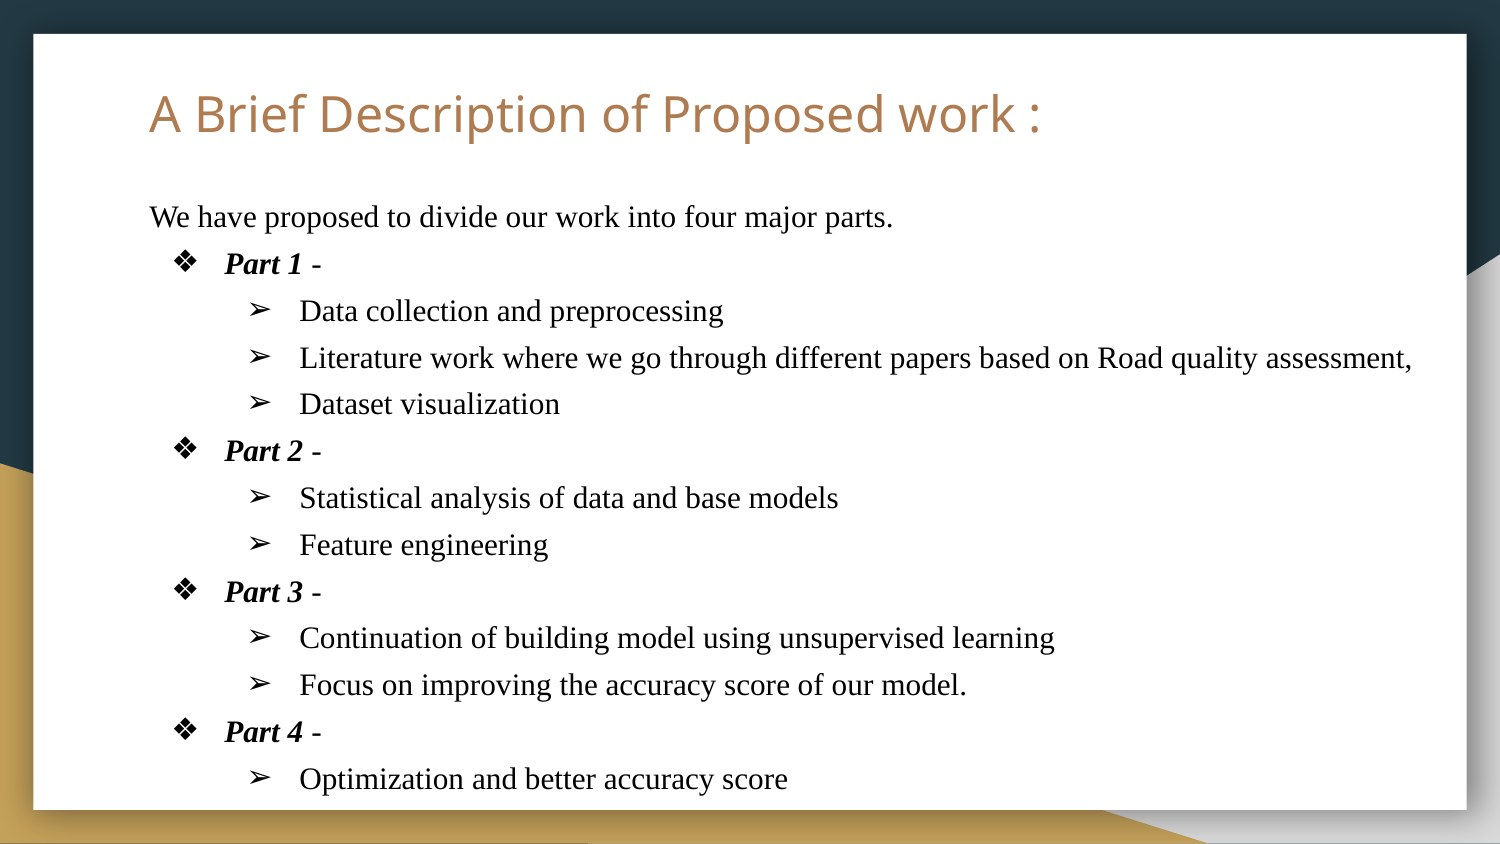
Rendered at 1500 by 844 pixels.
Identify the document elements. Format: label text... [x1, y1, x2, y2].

list We have proposed to divide our work into four major parts. Part 1 - Data collection and preprocessing Literature work where we go through different papers based on Road quality assessment, Dataset visualization Part 2 - Statistical analysis of data and base models Feature engineering Part 3 - Continuation of building model using unsupervised learning Focus on improving the accuracy score of our model. Part 4 - Optimization and better accuracy score [134, 172, 1443, 798]
title A Brief Description of Proposed work : [134, 54, 1366, 161]
